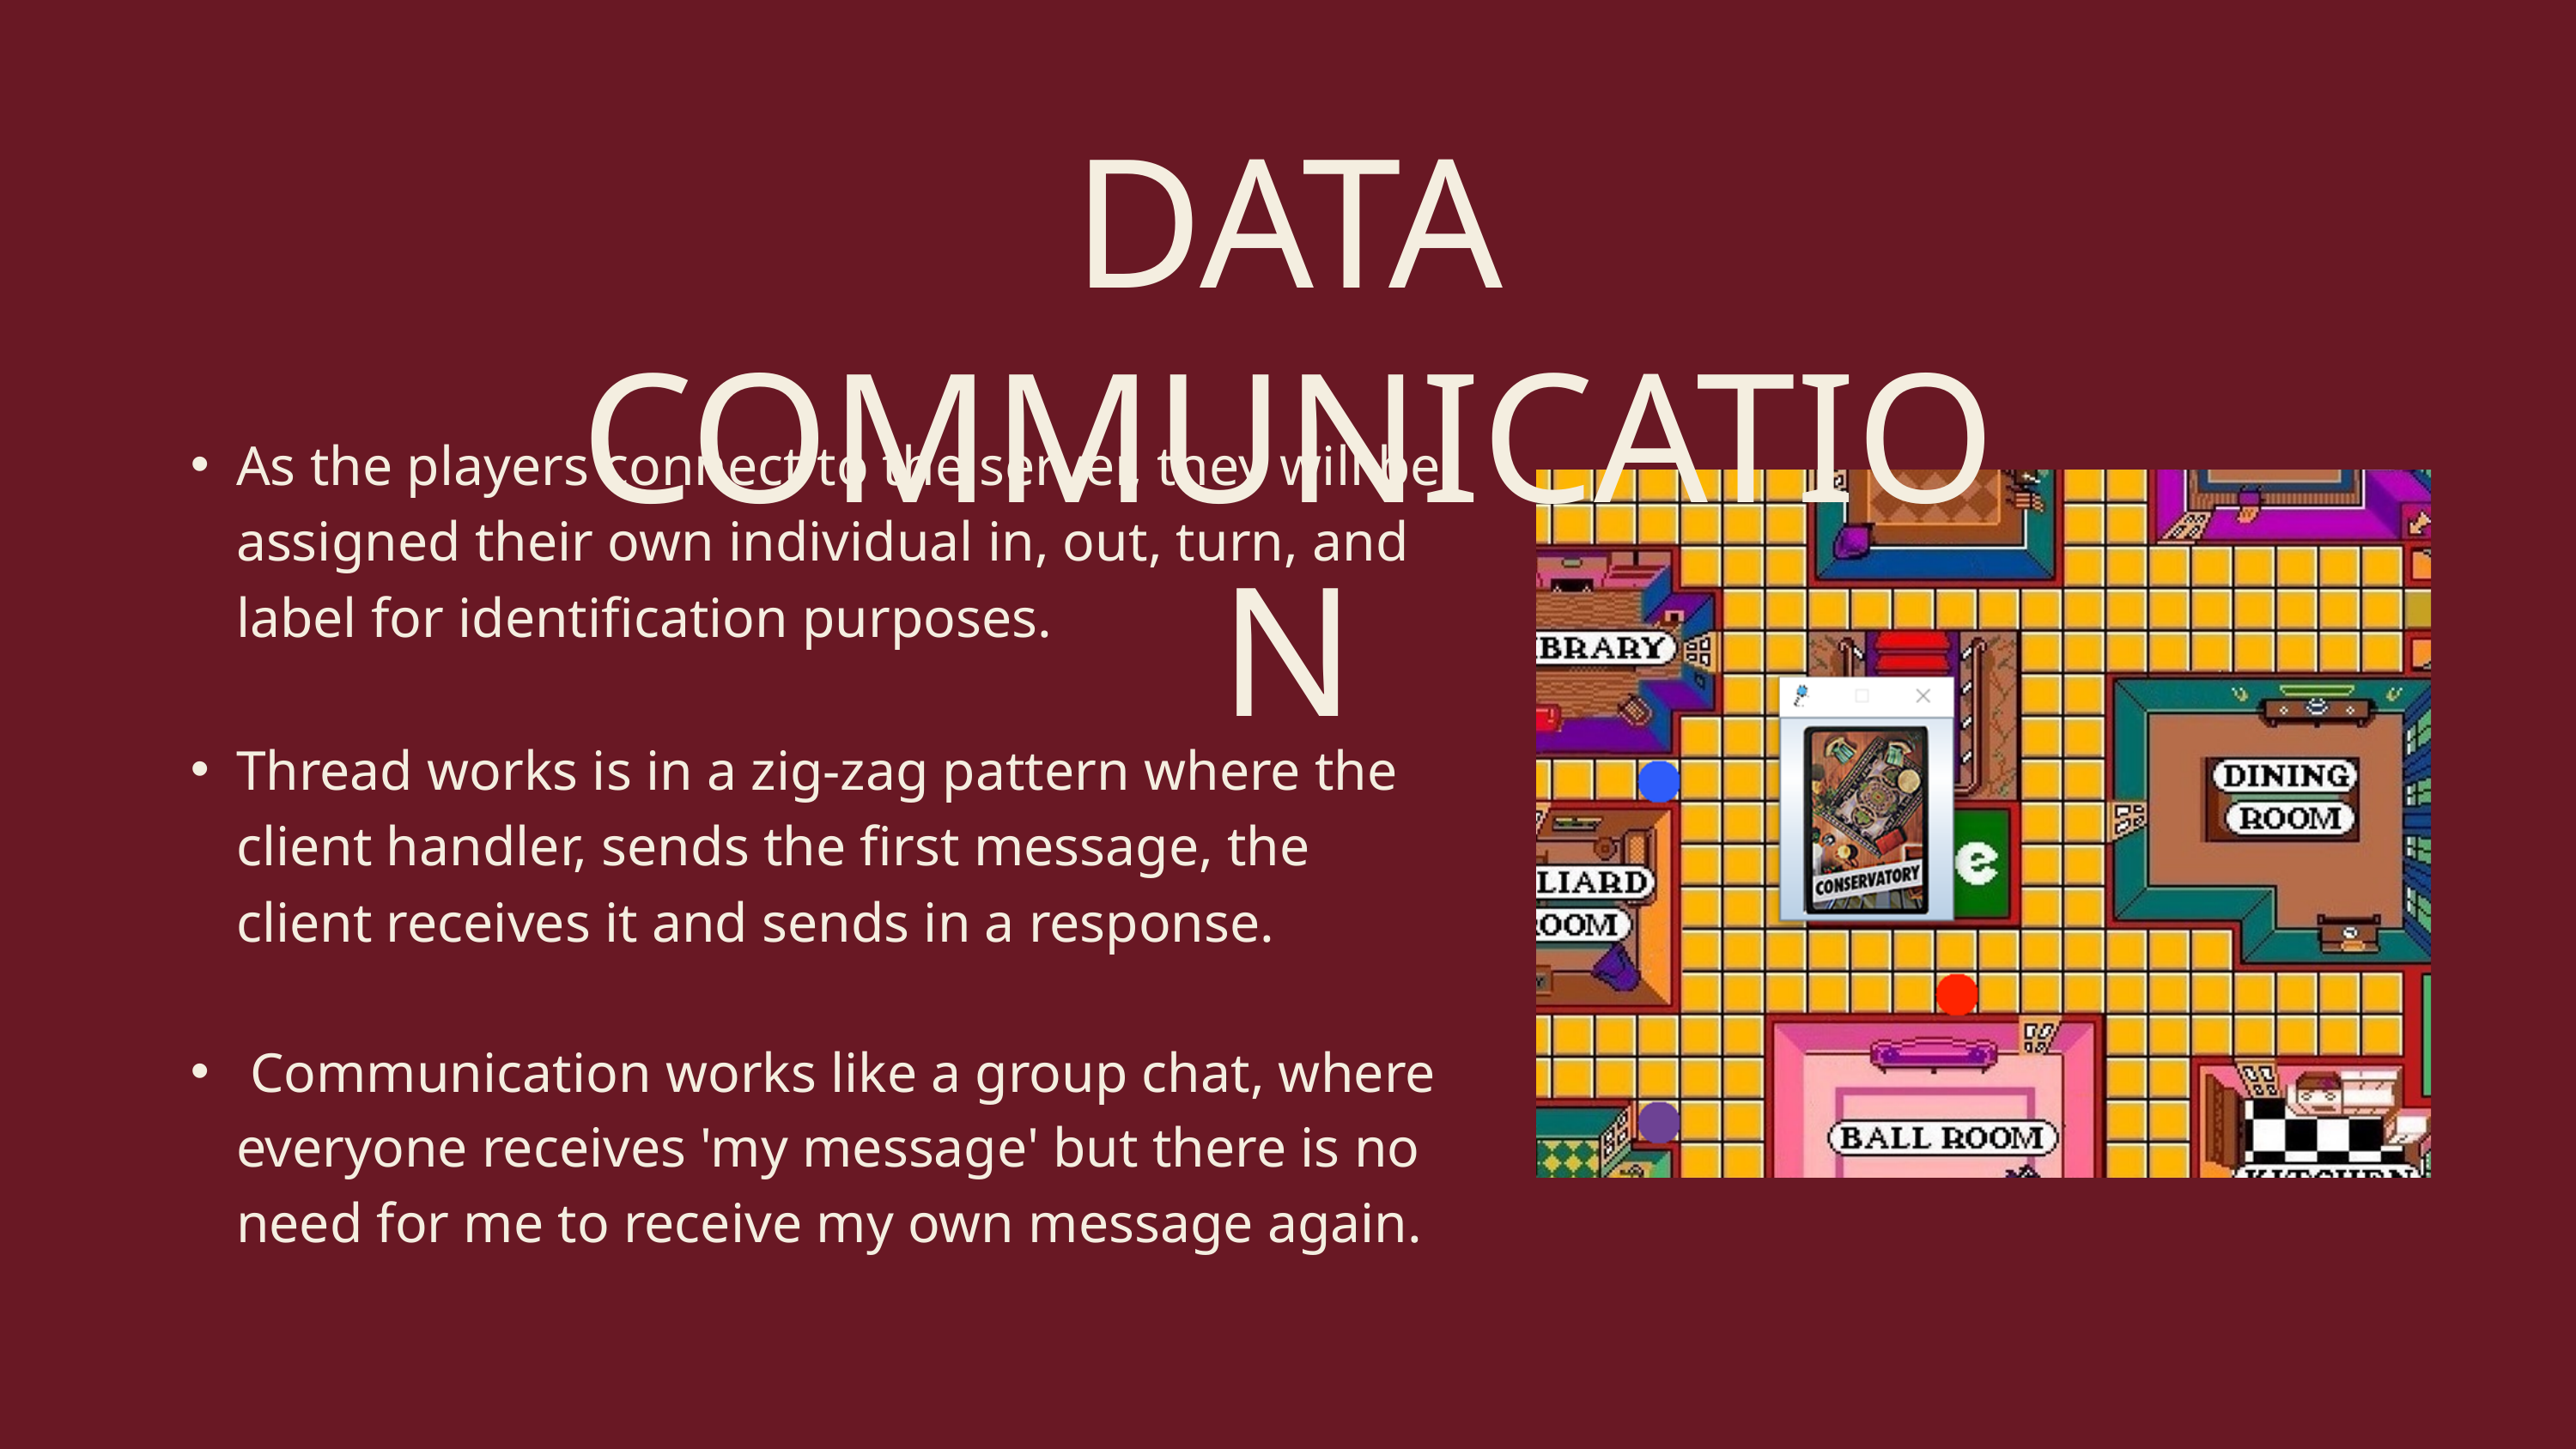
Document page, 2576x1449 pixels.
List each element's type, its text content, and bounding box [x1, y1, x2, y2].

text_box As the players connect to the server, they will be assigned their own individual in, out, turn, and label for identification purposes. Thread works is in a zig-zag pattern where the client handler, sends the first message, the client receives it and sends in a response. Communication works like a group chat, where everyone receives 'my message' but there is no need for me to receive my own message again. [144, 419, 1454, 1329]
text_box DATA COMMUNICATION [522, 108, 2054, 753]
picture [1535, 470, 2432, 1178]
